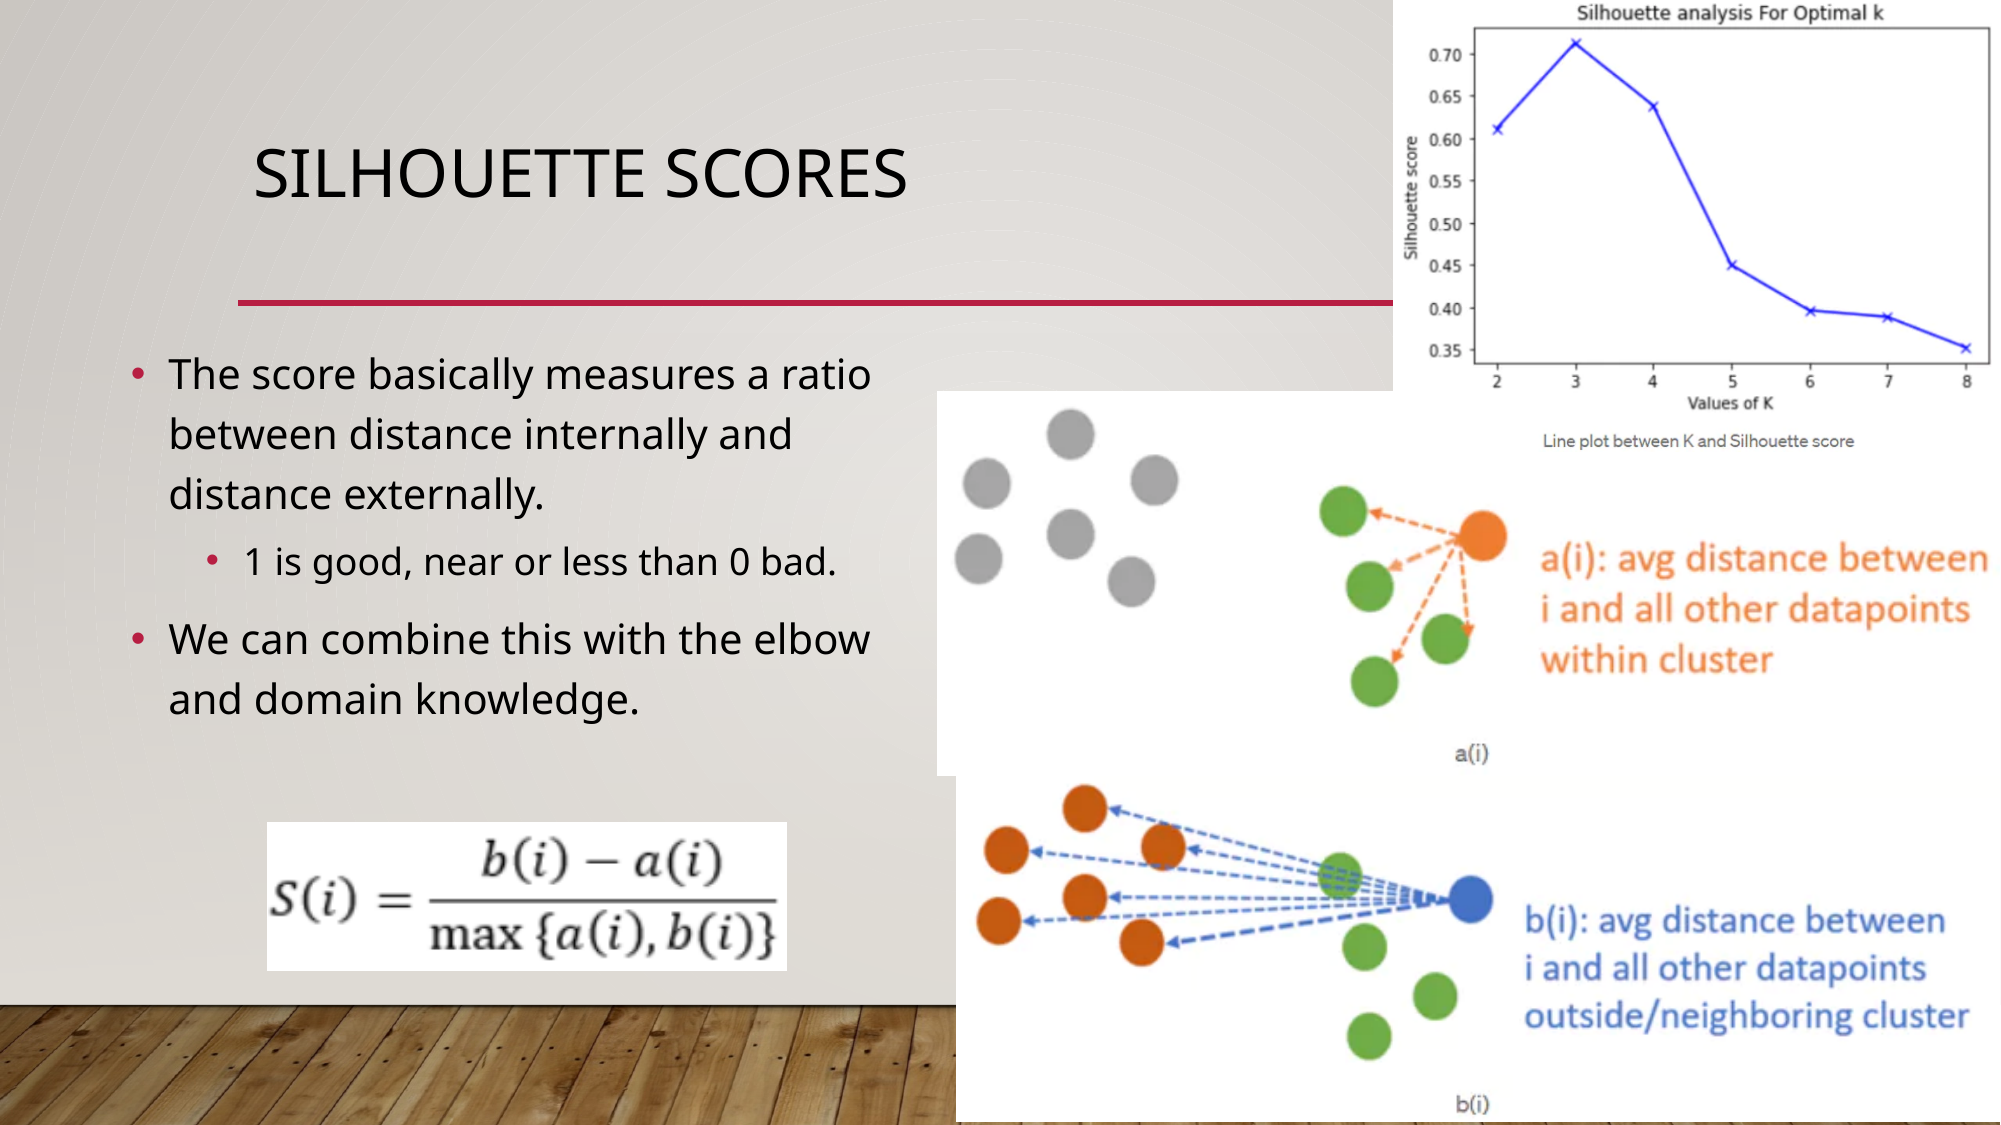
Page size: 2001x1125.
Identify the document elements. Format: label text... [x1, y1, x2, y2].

list The score basically measures a ratio between distance internally and distance externally. 1 is good, near or less than 0 bad. We can combine this with the elbow and domain knowledge. [115, 330, 938, 823]
title Silhouette Scores [238, 131, 1392, 305]
picture [0, 0, 2000, 1125]
picture [267, 822, 787, 971]
